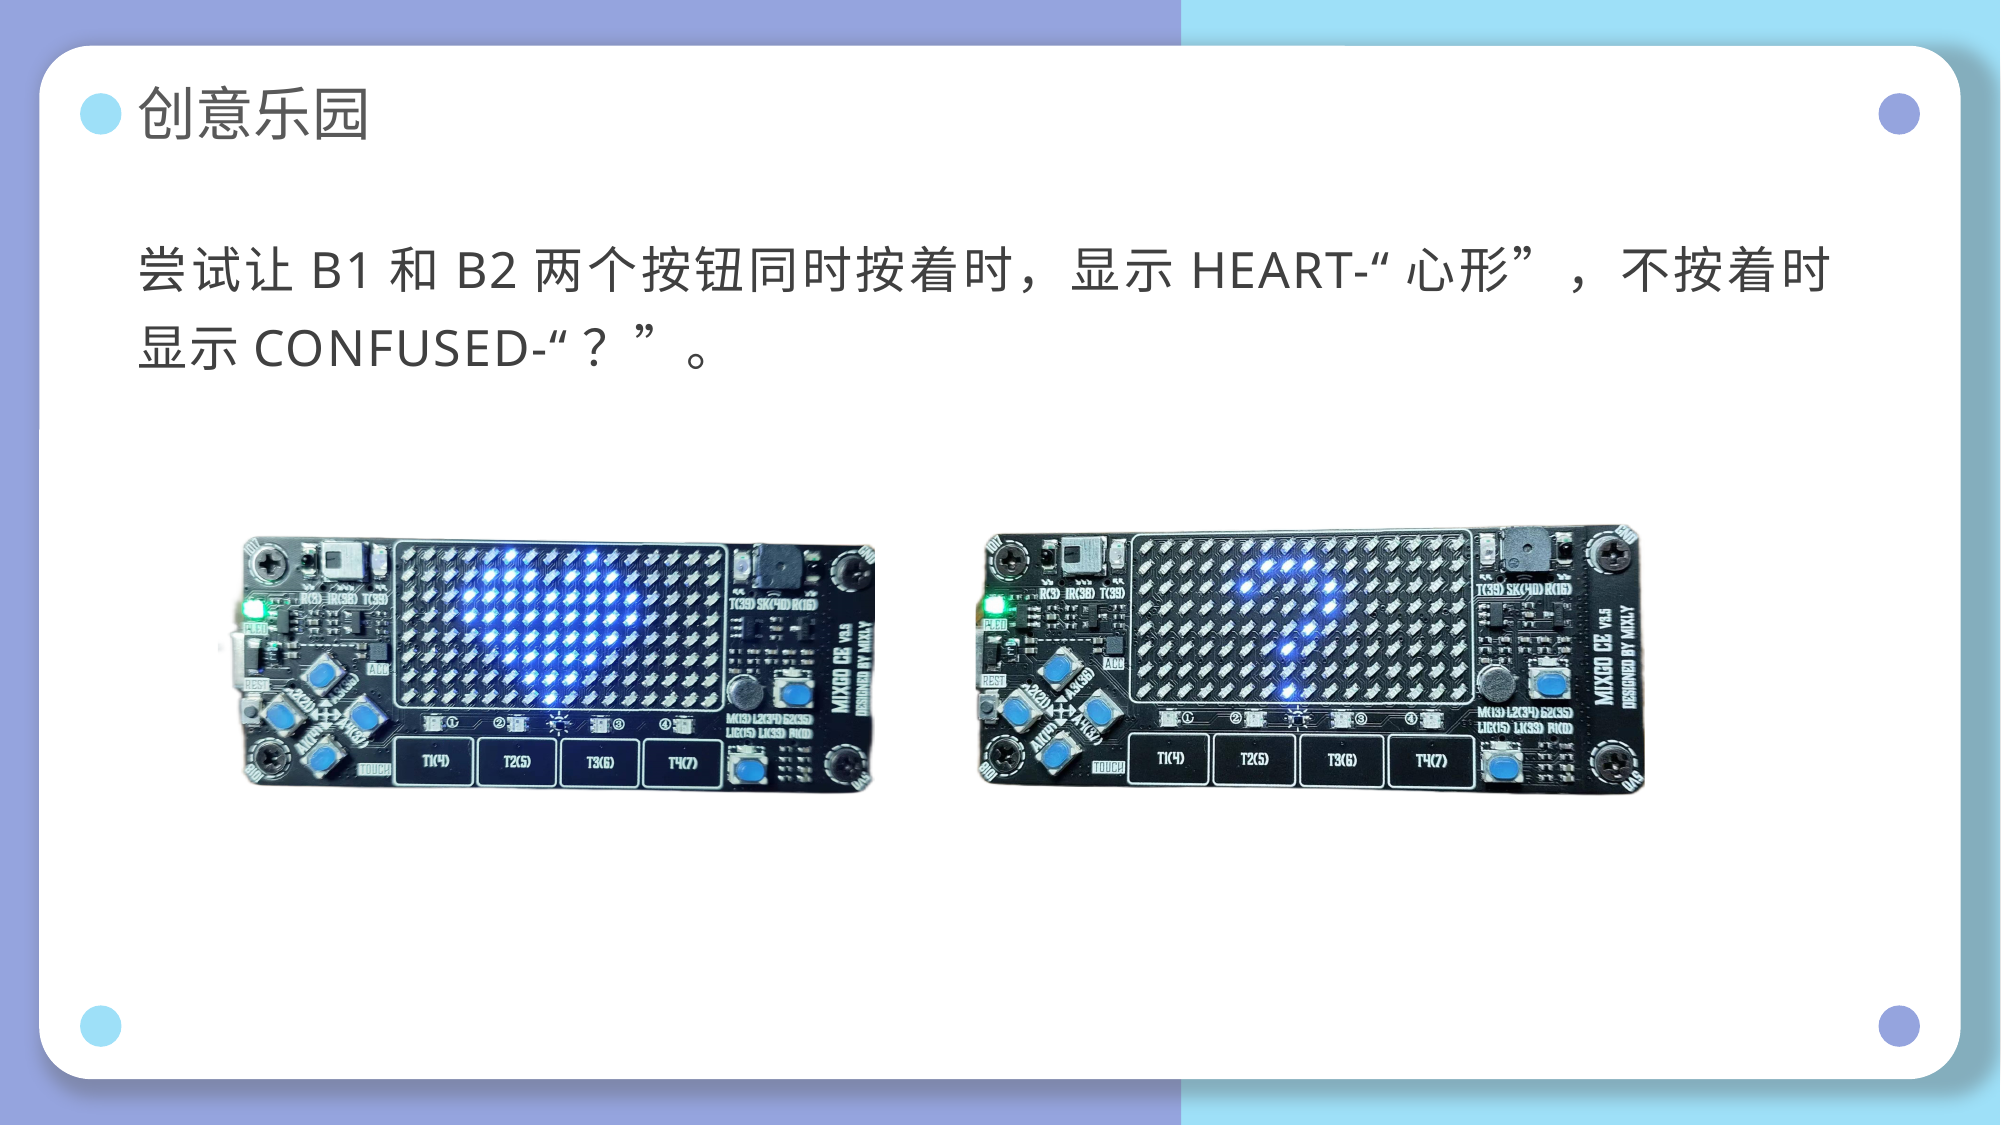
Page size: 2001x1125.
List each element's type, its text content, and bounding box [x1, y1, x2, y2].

picture [975, 509, 1645, 811]
title 创意乐园 [137, 77, 976, 157]
list 尝试让B1和B2两个按钮同时按着时，显示HEART-“心形”，不按着时显示CONFUSED-“？”。 [137, 213, 1834, 399]
picture [217, 518, 875, 811]
